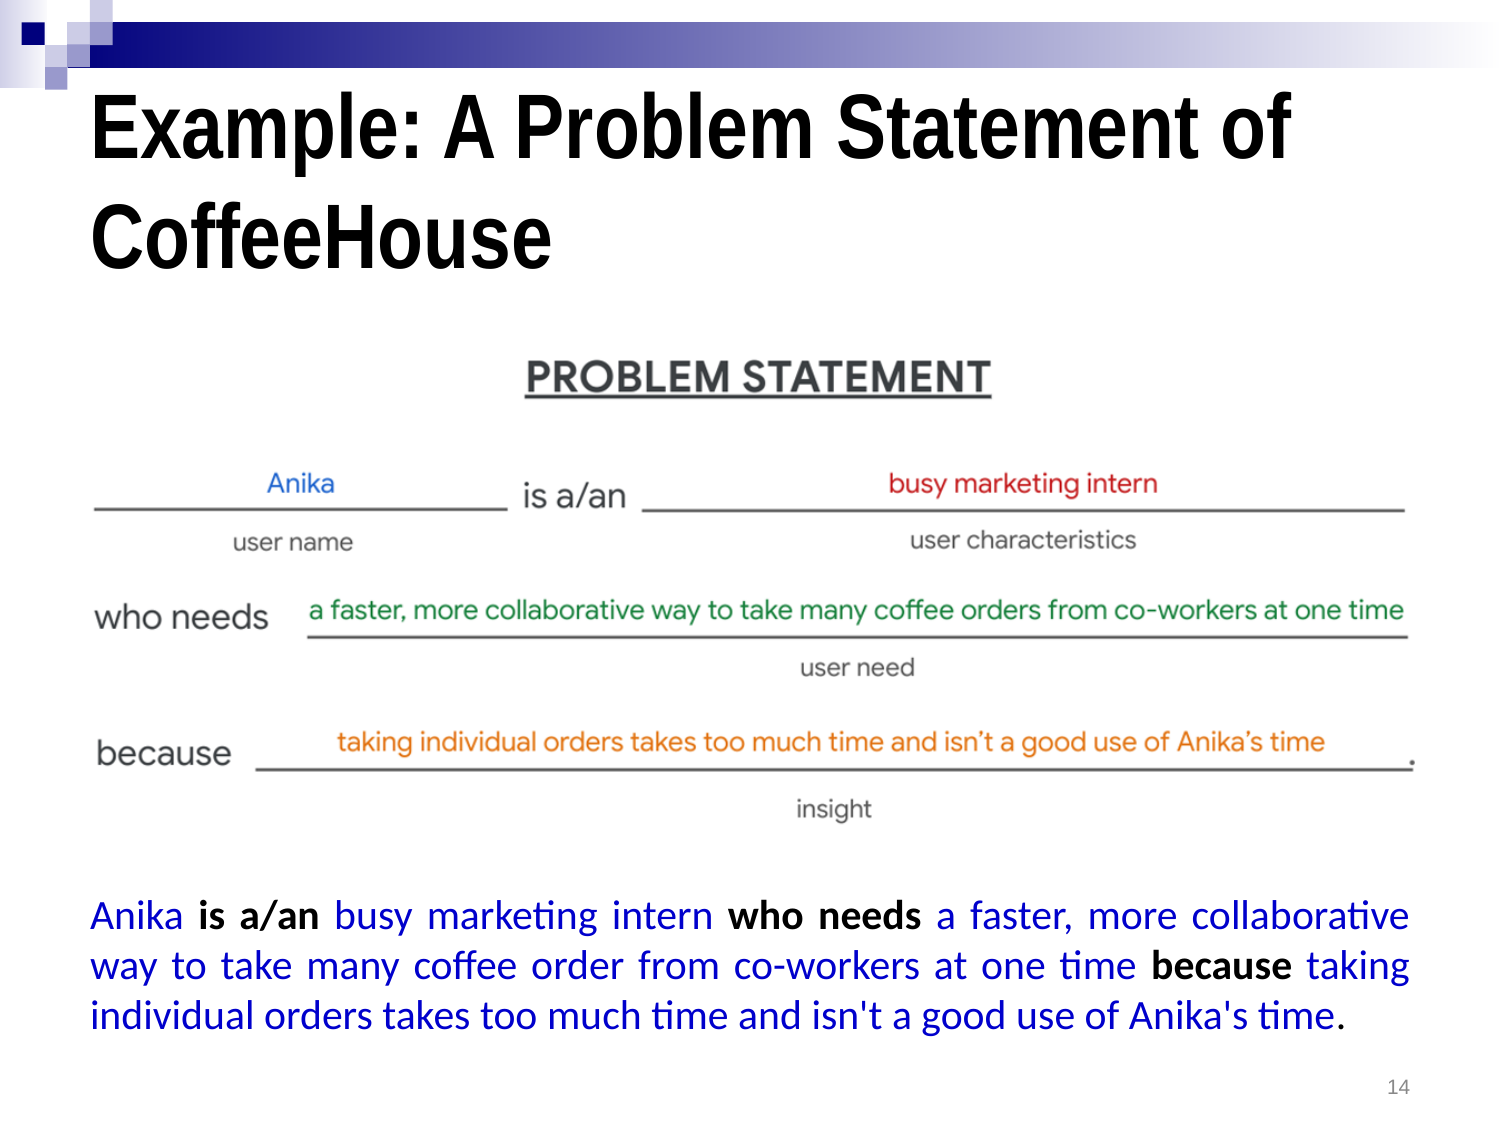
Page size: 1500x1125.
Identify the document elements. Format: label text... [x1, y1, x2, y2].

title Example: A Problem Statement of CoffeeHouse [75, 67, 1425, 288]
list Anika is a/an busy marketing intern who needs a faster, more collaborative way to take many coffee order from co-workers at one time because taking individual orders takes too much time and isn't a good use of Anika's time. [75, 880, 1425, 1050]
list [74, 349, 1426, 852]
slide_number 14 [1074, 1059, 1425, 1113]
